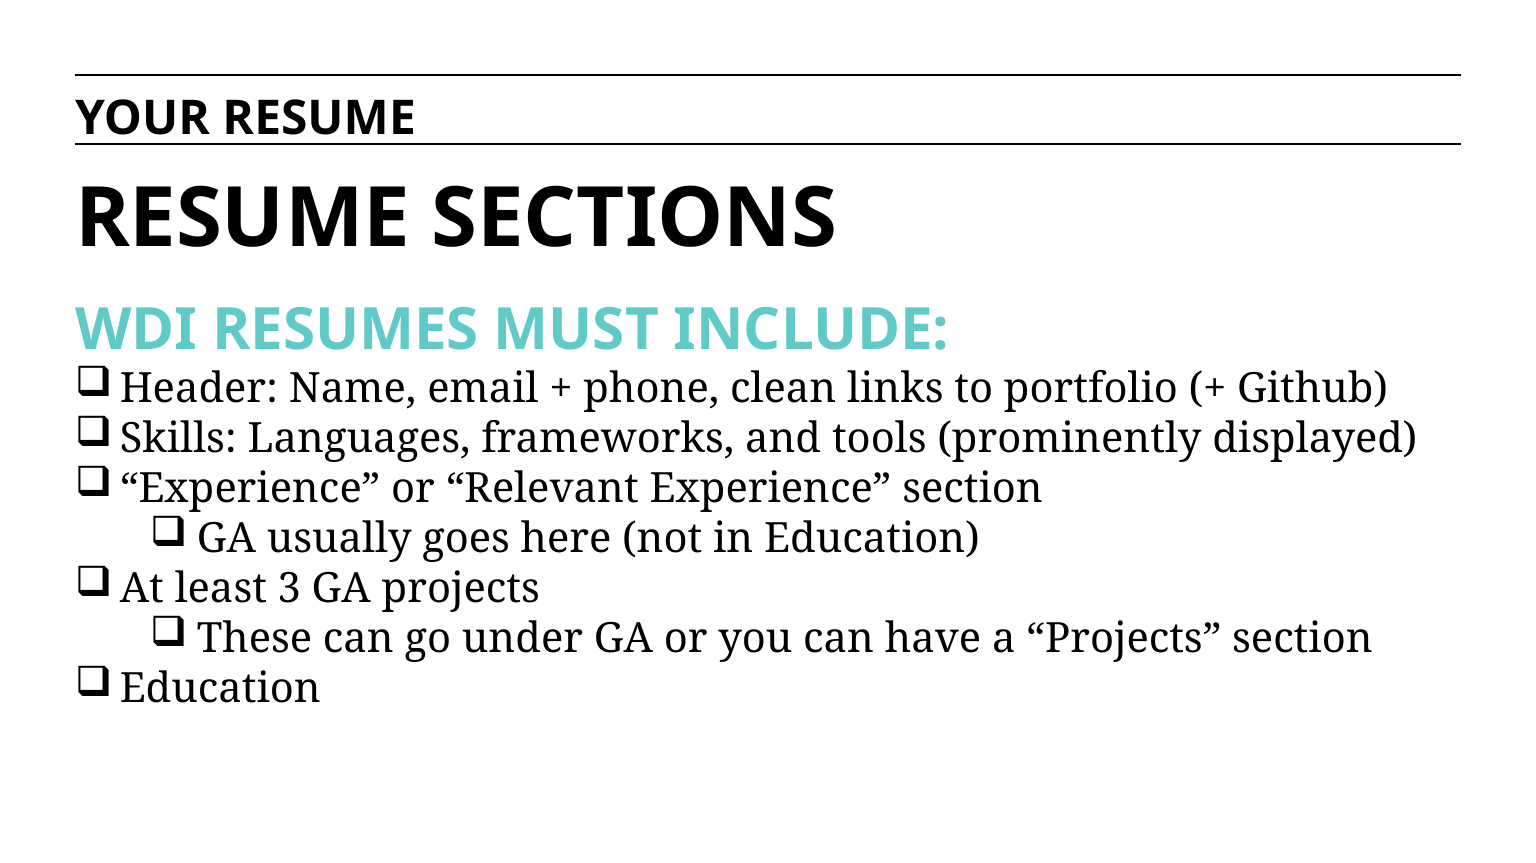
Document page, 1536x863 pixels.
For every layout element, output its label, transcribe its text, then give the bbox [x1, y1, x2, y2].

list RESUME SECTIONS WDI RESUMES MUST INCLUDE: Header: Name, email + phone, clean links to portfolio (+ Github) Skills: Languages, frameworks, and tools (prominently displayed) “Experience” or “Relevant Experience” section GA usually goes here (not in Education) At least 3 GA projects These can go under GA or you can have a “Projects” section Education [75, 163, 1461, 822]
text_box YOUR RESUME [74, 86, 987, 138]
